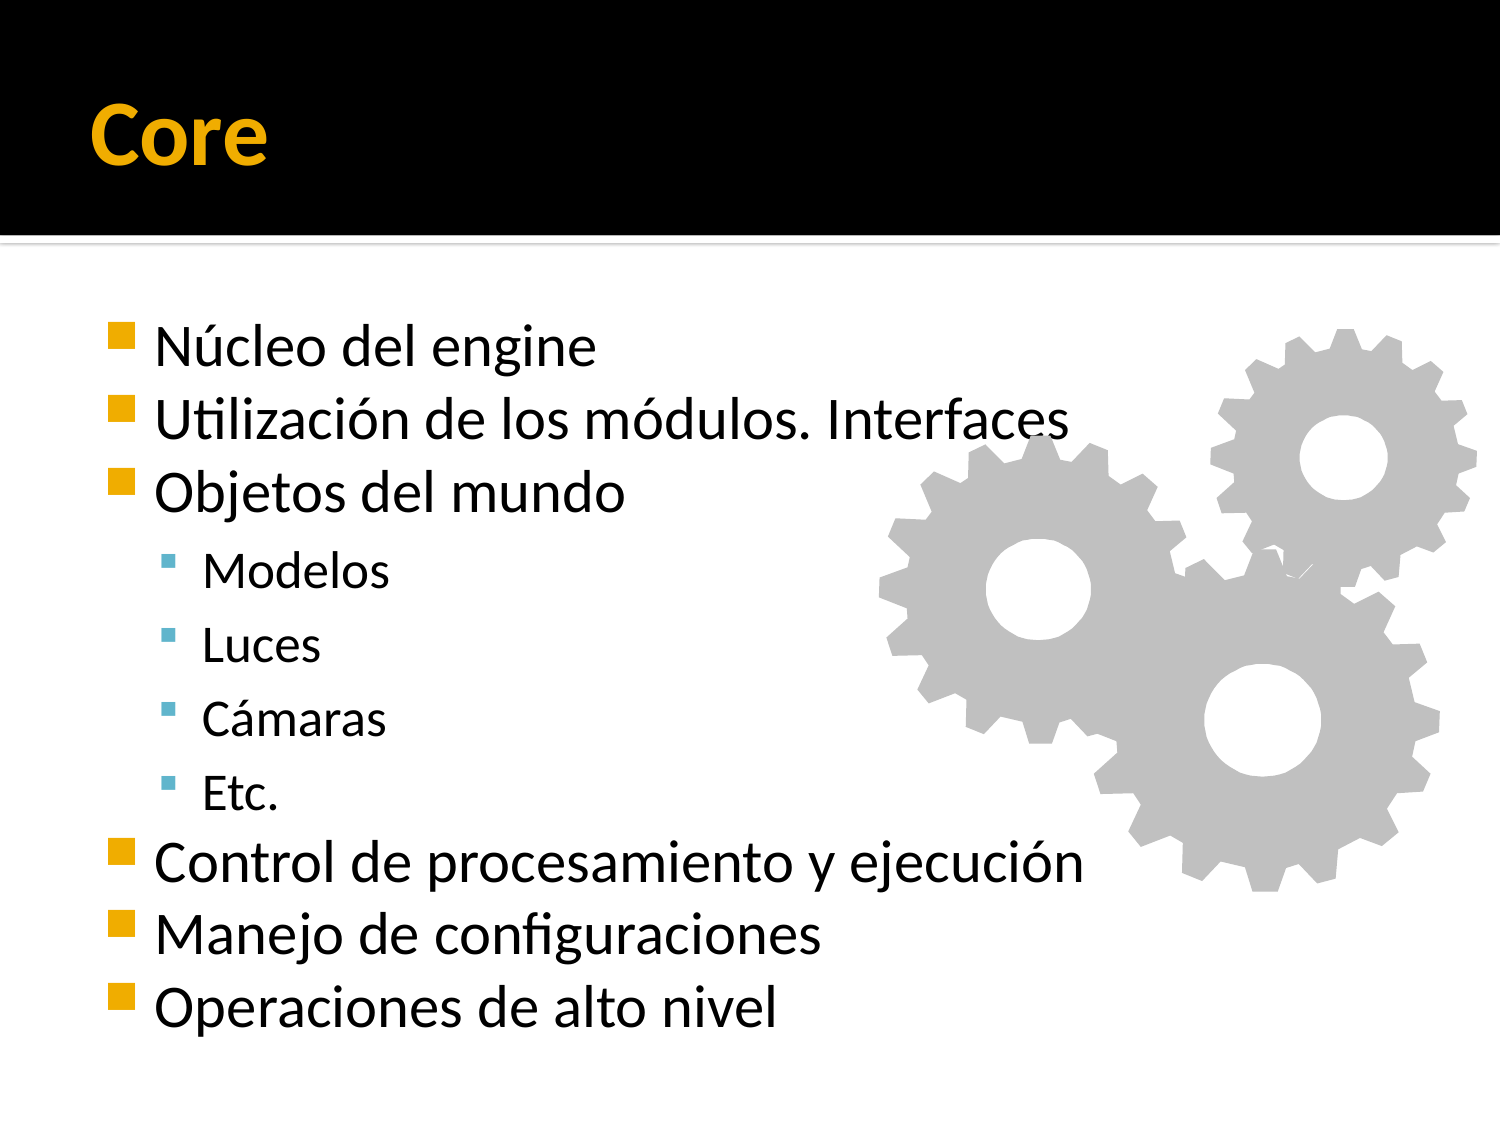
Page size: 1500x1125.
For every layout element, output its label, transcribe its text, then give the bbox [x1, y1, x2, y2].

list Núcleo del engine Utilización de los módulos. Interfaces Objetos del mundo Modelos Luces Cámaras Etc. Control de procesamiento y ejecución Manejo de configuraciones Operaciones de alto nivel [75, 291, 1425, 1050]
title Core [75, 25, 1425, 231]
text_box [878, 328, 1477, 891]
